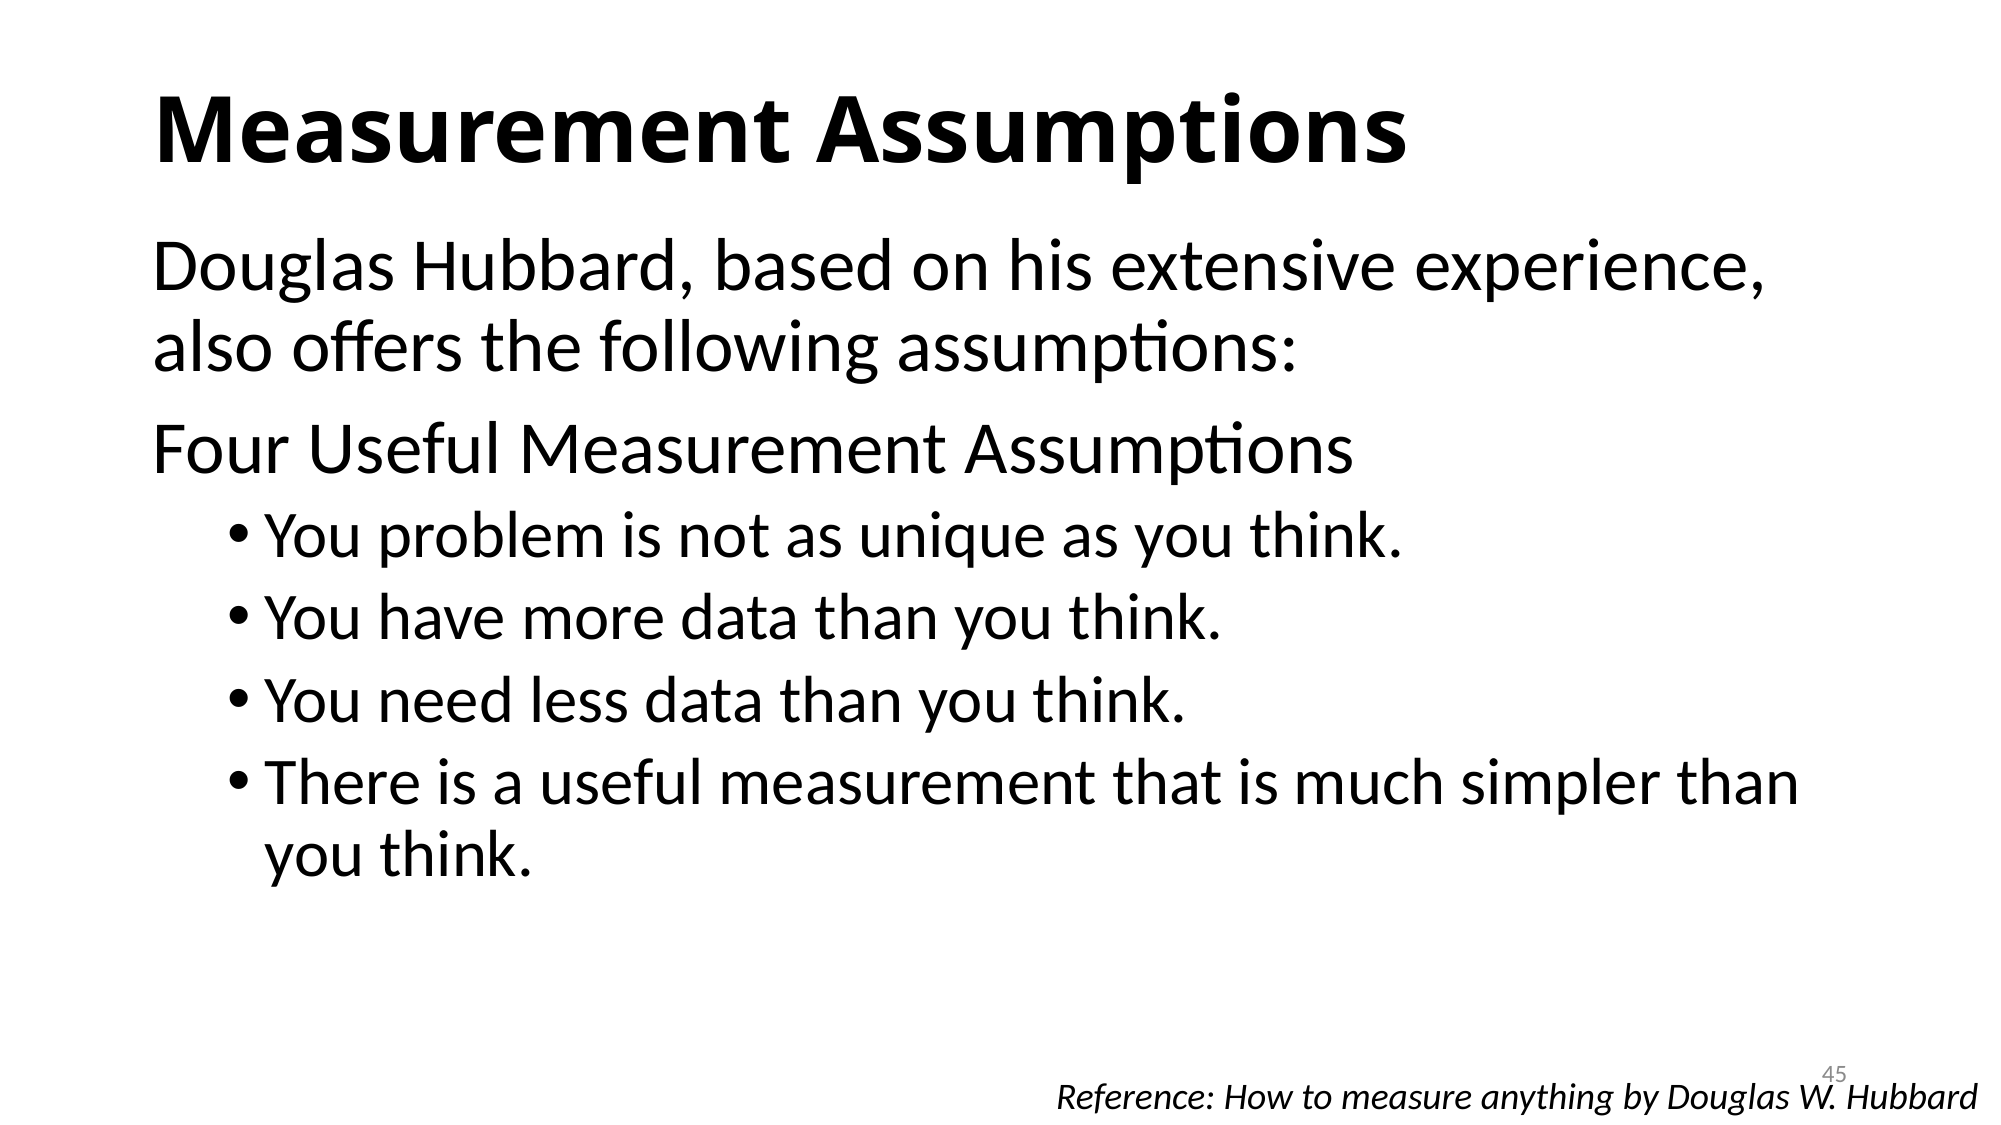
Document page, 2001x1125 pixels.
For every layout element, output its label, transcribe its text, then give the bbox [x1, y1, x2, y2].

list Douglas Hubbard, based on his extensive experience, also offers the following assumptions: Four Useful Measurement Assumptions You problem is not as unique as you think. You have more data than you think. You need less data than you think. There is a useful measurement that is much simpler than you think. [137, 218, 1863, 1014]
text_box Reference: How to measure anything by Douglas W. Hubbard [1041, 1064, 1994, 1125]
title Measurement Assumptions [137, 59, 1863, 207]
slide_number 45 [1412, 1042, 1863, 1103]
